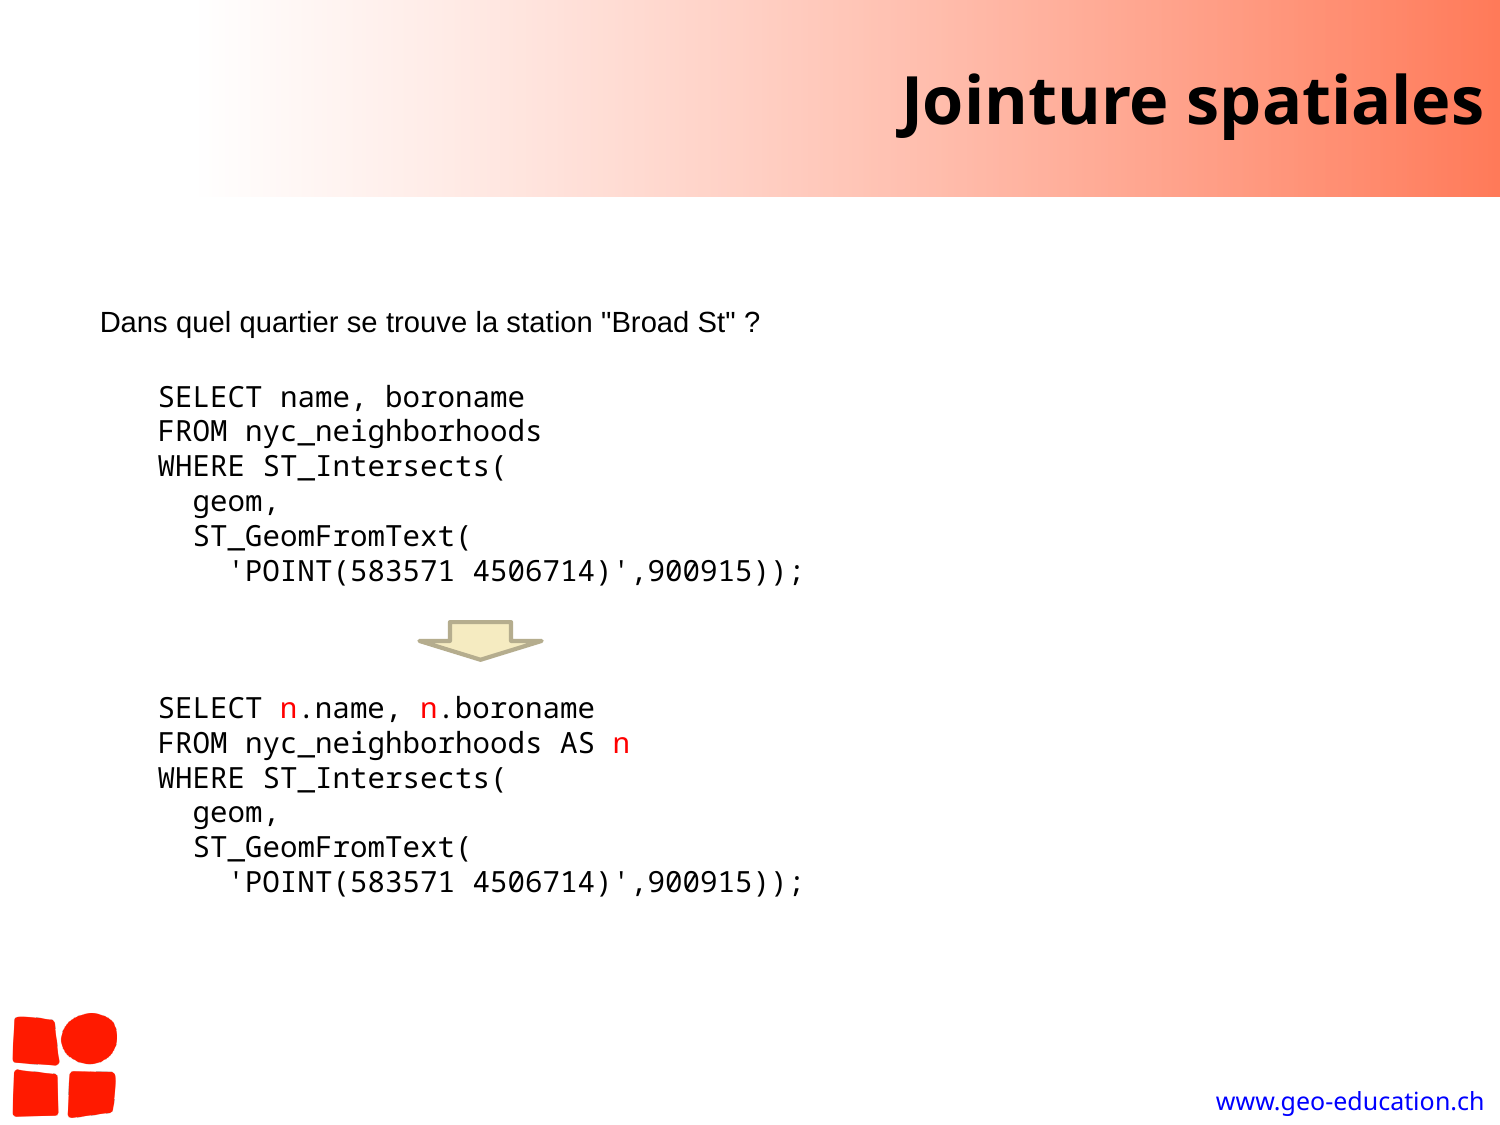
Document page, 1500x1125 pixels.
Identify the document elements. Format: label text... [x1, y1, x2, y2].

text_box [417, 620, 544, 662]
text_box Dans quel quartier se trouve la station "Broad St" ? [84, 295, 849, 346]
text_box SELECT name, boroname FROM nyc_neighborhoods WHERE ST_Intersects( geom, ST_GeomFromText( 'POINT(583571 4506714)',900915)); [142, 370, 906, 595]
picture [12, 1013, 117, 1118]
text_box SELECT n.name, n.boroname FROM nyc_neighborhoods AS n WHERE ST_Intersects( geom, ST_GeomFromText( 'POINT(583571 4506714)',900915)); [142, 681, 906, 907]
title Jointure spatiales [196, 0, 1500, 197]
